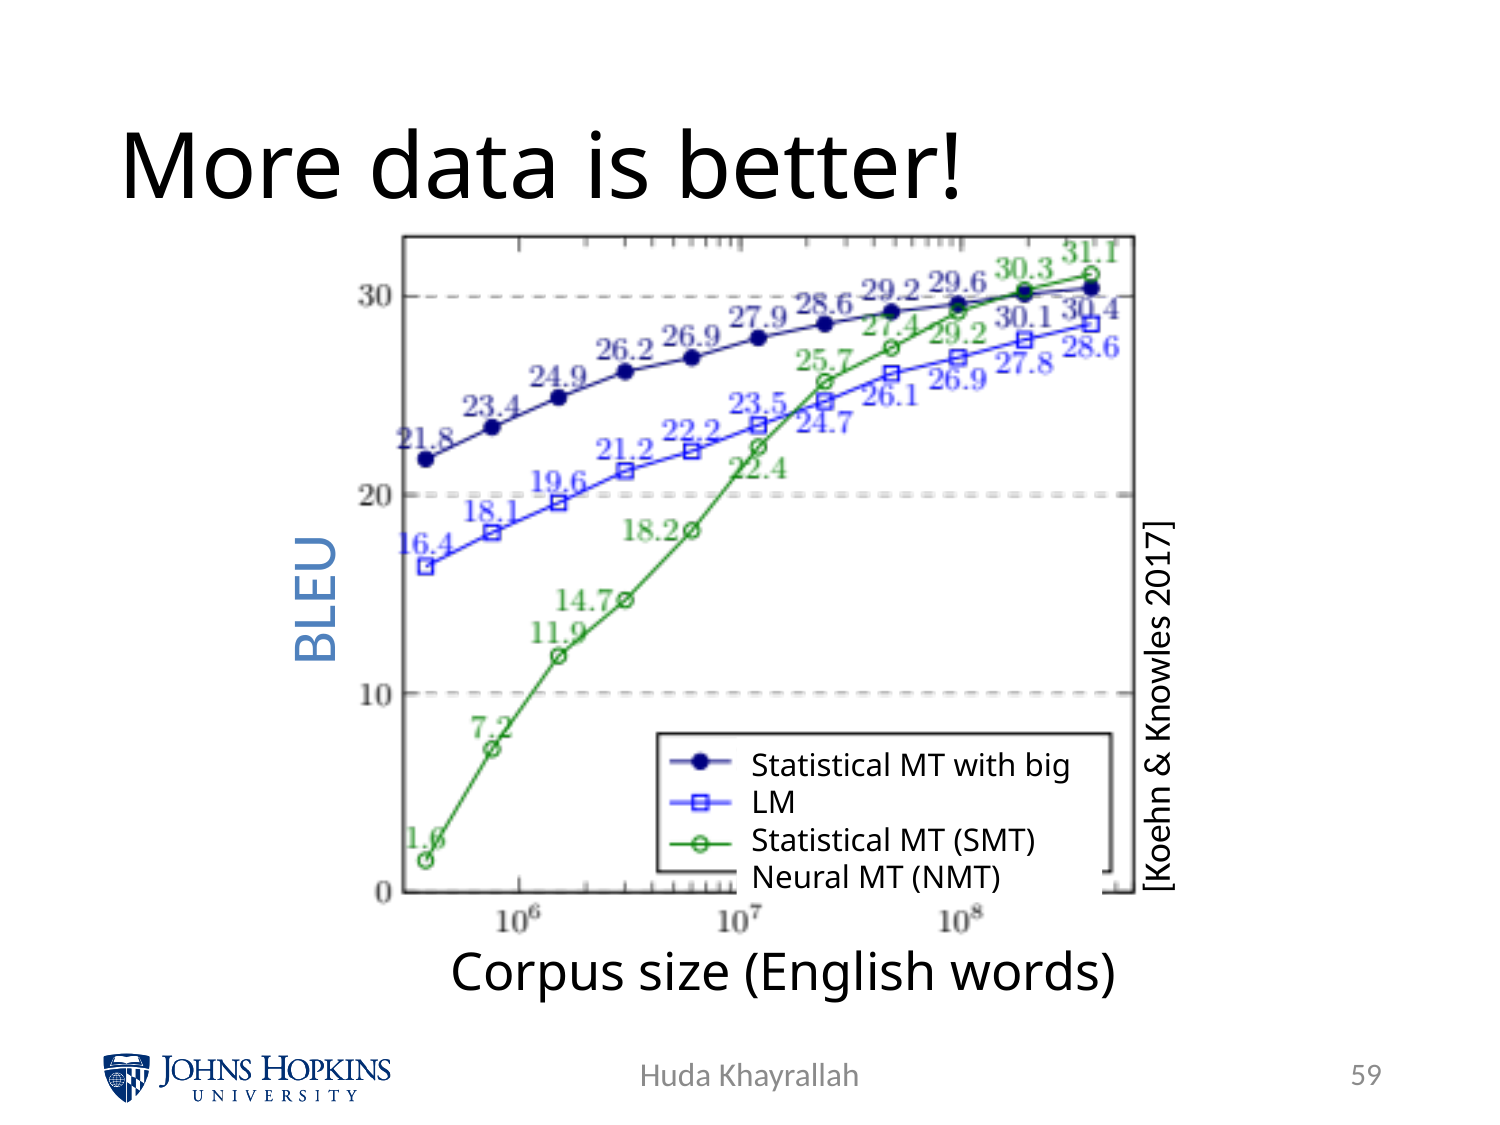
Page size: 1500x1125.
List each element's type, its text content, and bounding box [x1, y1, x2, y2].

text_box Corpus size (English words) [435, 931, 1237, 1009]
text_box [Koehn & Knowles 2017] [1152, 387, 1230, 909]
picture [321, 212, 1152, 950]
footer Huda Khayrallah [496, 1042, 1004, 1103]
text_box BLEU [265, 461, 321, 680]
slide_number 58 [1059, 1042, 1397, 1103]
title More data is better! [103, 59, 1397, 278]
